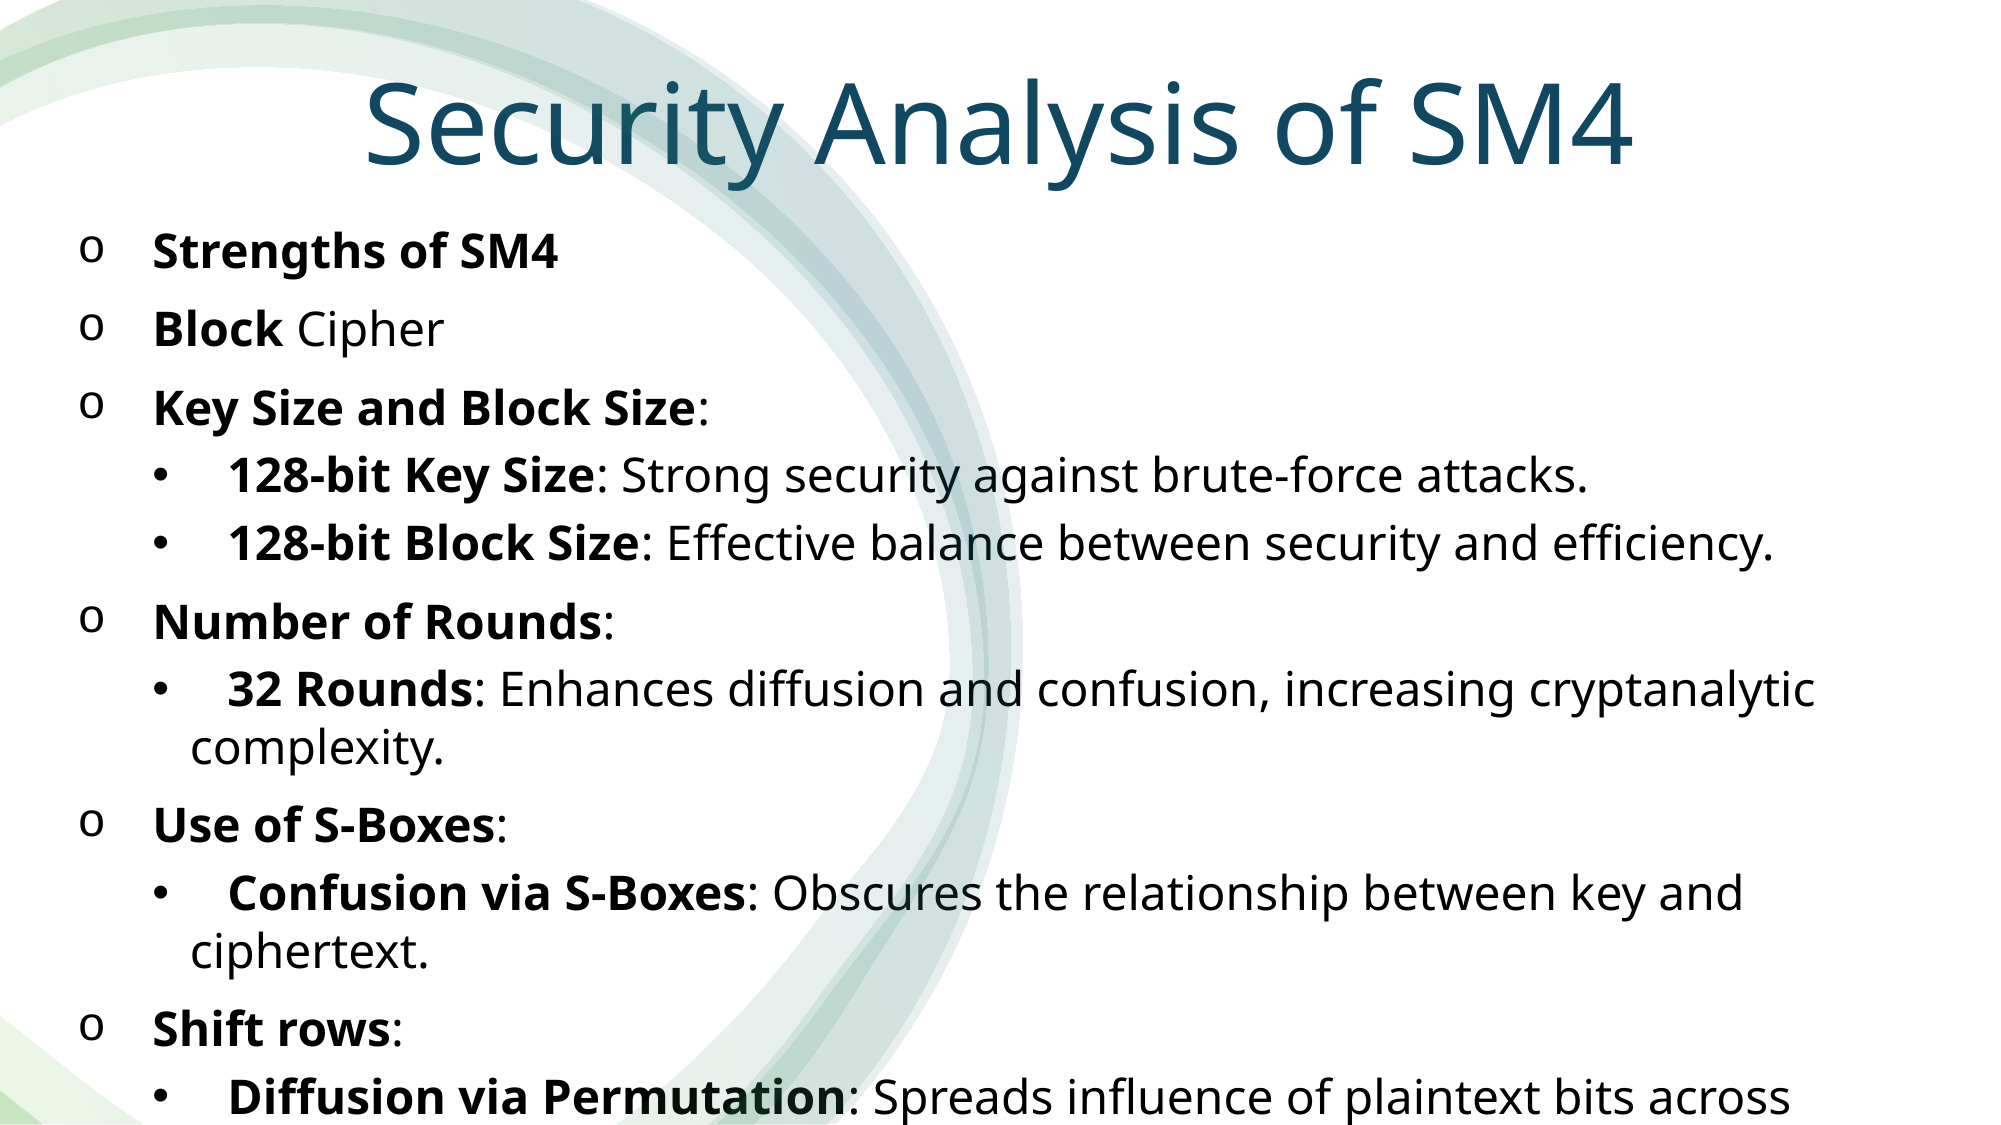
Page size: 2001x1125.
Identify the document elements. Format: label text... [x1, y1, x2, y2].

title Security Analysis of SM4 [1024, 59, 1863, 213]
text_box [0, 0, 1024, 1125]
list Strengths of SM4 Block Cipher Key Size and Block Size: 128-bit Key Size: Strong security against brute-force attacks. 128-bit Block Size: Effective balance between security and efficiency. Number of Rounds: 32 Rounds: Enhances diffusion and confusion, increasing cryptanalytic complexity. Use of S-Boxes: Confusion via S-Boxes: Obscures the relationship between key and ciphertext. Shift rows: Diffusion via Permutation: Spreads influence of plaintext bits across ciphertext. [1024, 213, 1938, 1125]
